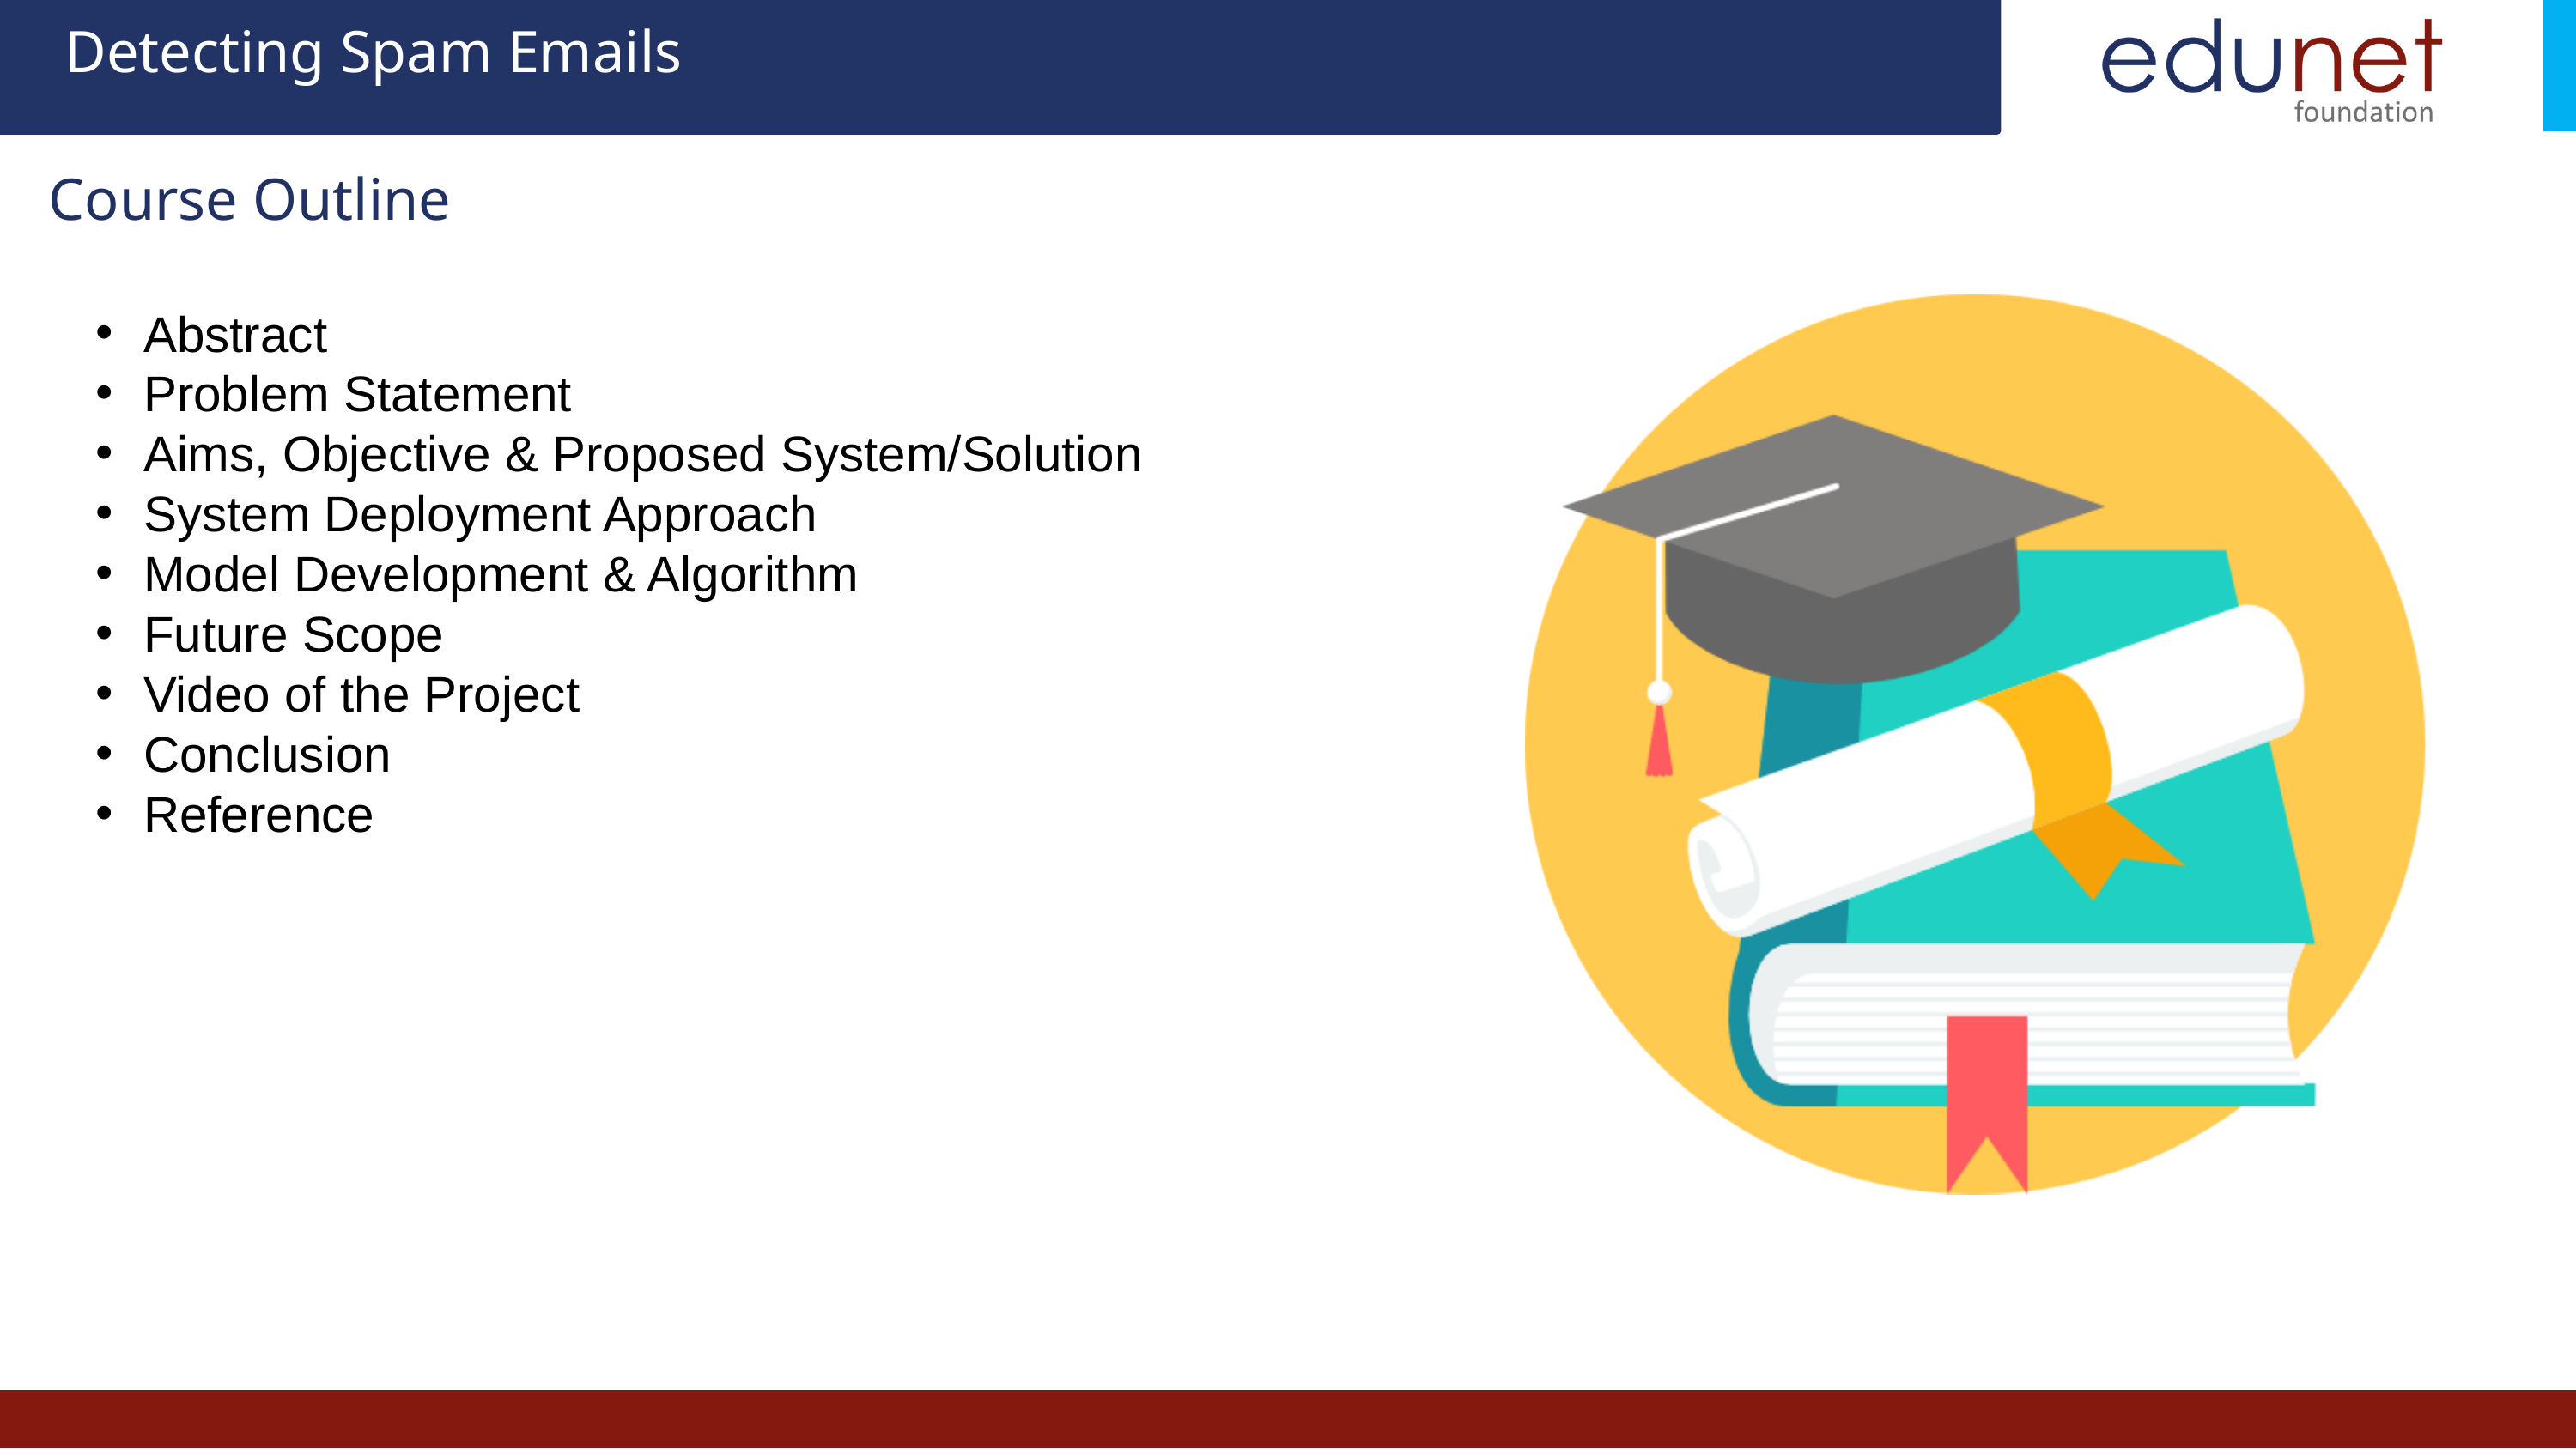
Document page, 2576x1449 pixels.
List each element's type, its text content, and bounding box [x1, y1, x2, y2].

text_box Course Outline [48, 162, 1275, 232]
text_box [2094, 14, 2445, 129]
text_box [0, 0, 2002, 135]
text_box Abstract Problem Statement Aims, Objective & Proposed System/Solution System Deployment Approach Model Development & Algorithm Future Scope Video of the Project Conclusion Reference [48, 301, 1317, 843]
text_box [0, 1389, 2576, 1449]
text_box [2543, 0, 2576, 132]
text_box [1525, 294, 2426, 1195]
